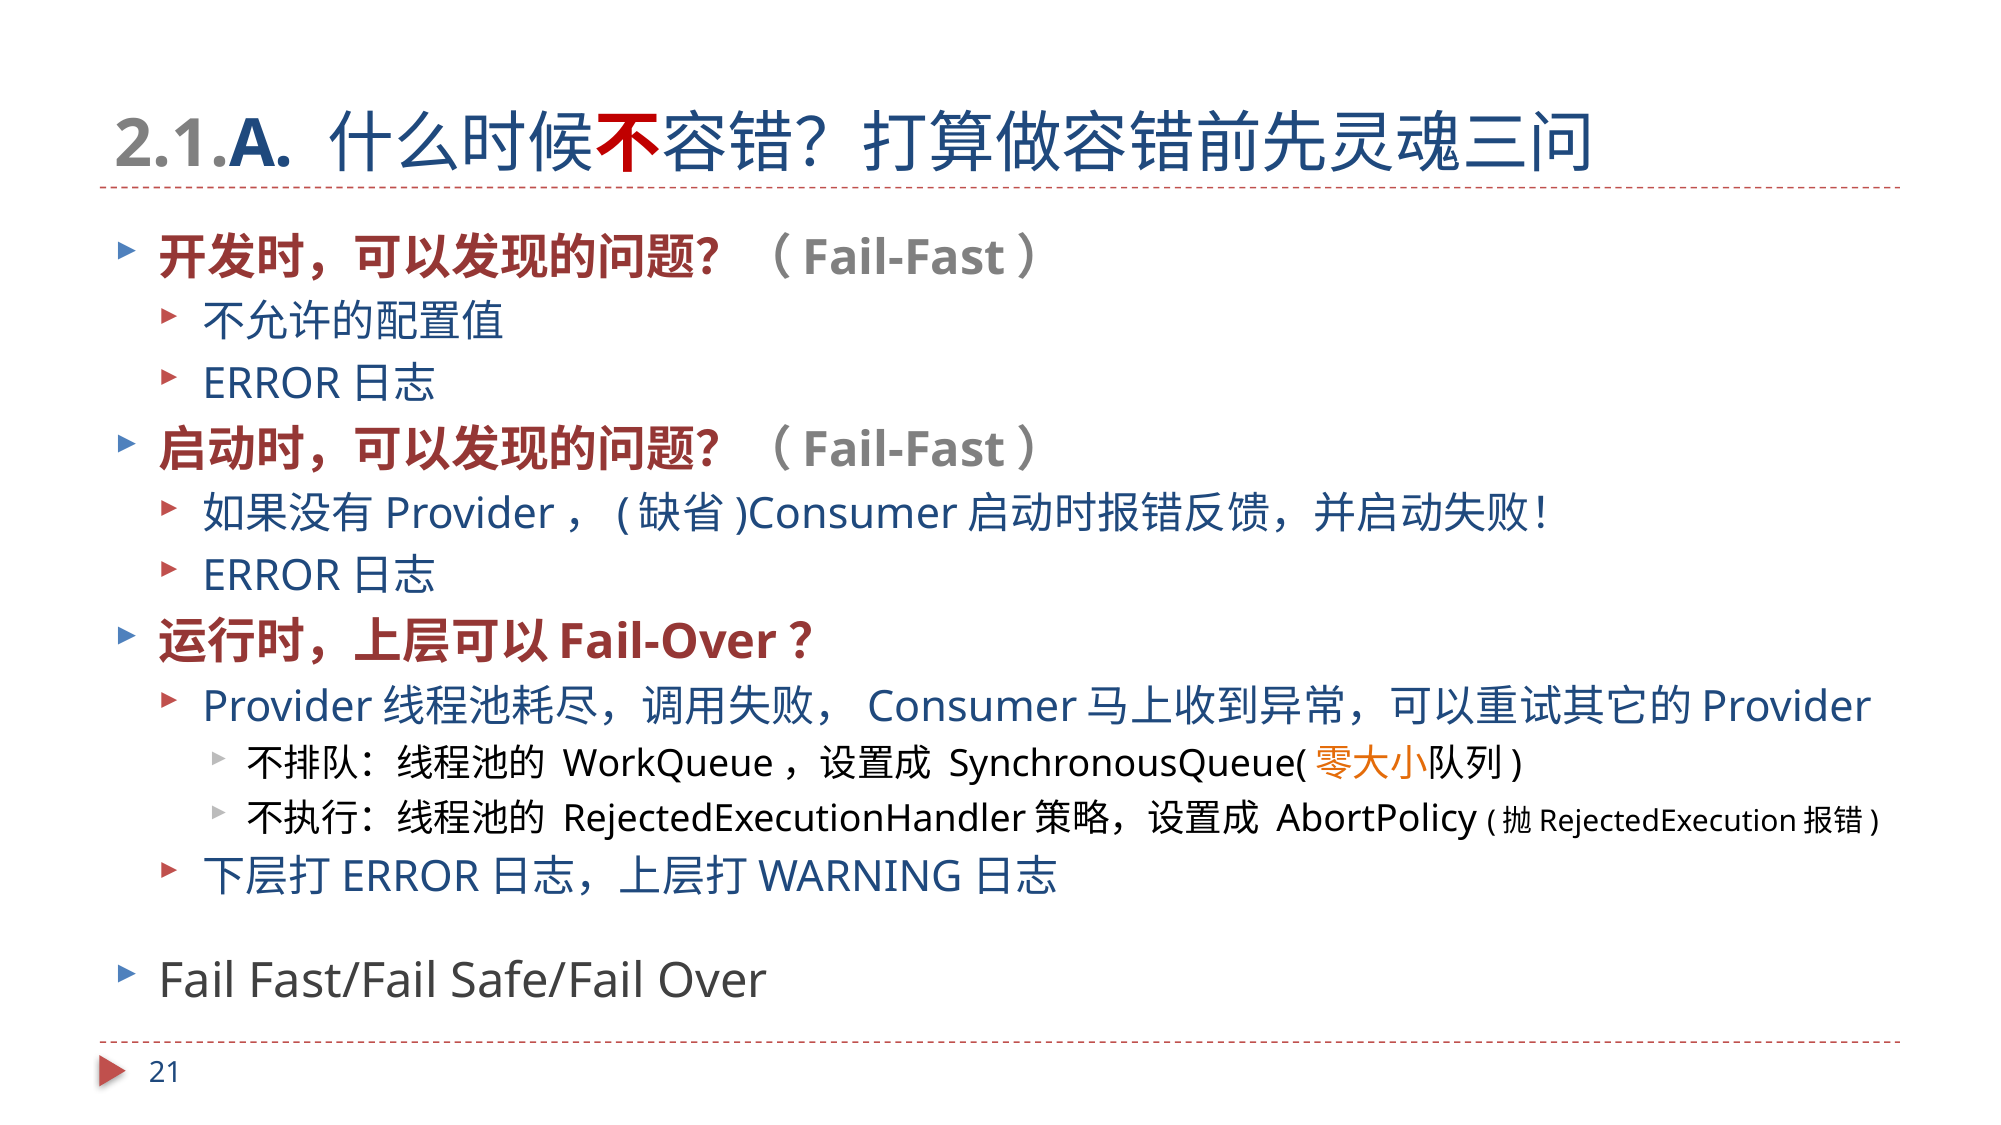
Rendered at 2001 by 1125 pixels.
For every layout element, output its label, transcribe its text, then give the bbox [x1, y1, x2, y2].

list 开发时，可以发现的问题？（Fail-Fast） 不允许的配置值 ERROR日志 启动时，可以发现的问题？（Fail-Fast） 如果没有Provider，(缺省)Consumer启动时报错反馈，并启动失败！ ERROR日志 运行时，上层可以Fail-Over？ Provider线程池耗尽，调用失败，Consumer马上收到异常，可以重试其它的Provider 不排队：线程池的 WorkQueue，设置成 SynchronousQueue(零大小队列) 不执行：线程池的 RejectedExecutionHandler策略，设置成 AbortPolicy (抛RejectedExecution报错) 下层打ERROR日志，上层打WARNING日志 Fail Fast/Fail Safe/Fail Over [99, 218, 1900, 1029]
slide_number 21 [133, 1042, 568, 1103]
title 2.1.A. 什么时候不容错？打算做容错前先灵魂三问 [99, 24, 1900, 188]
